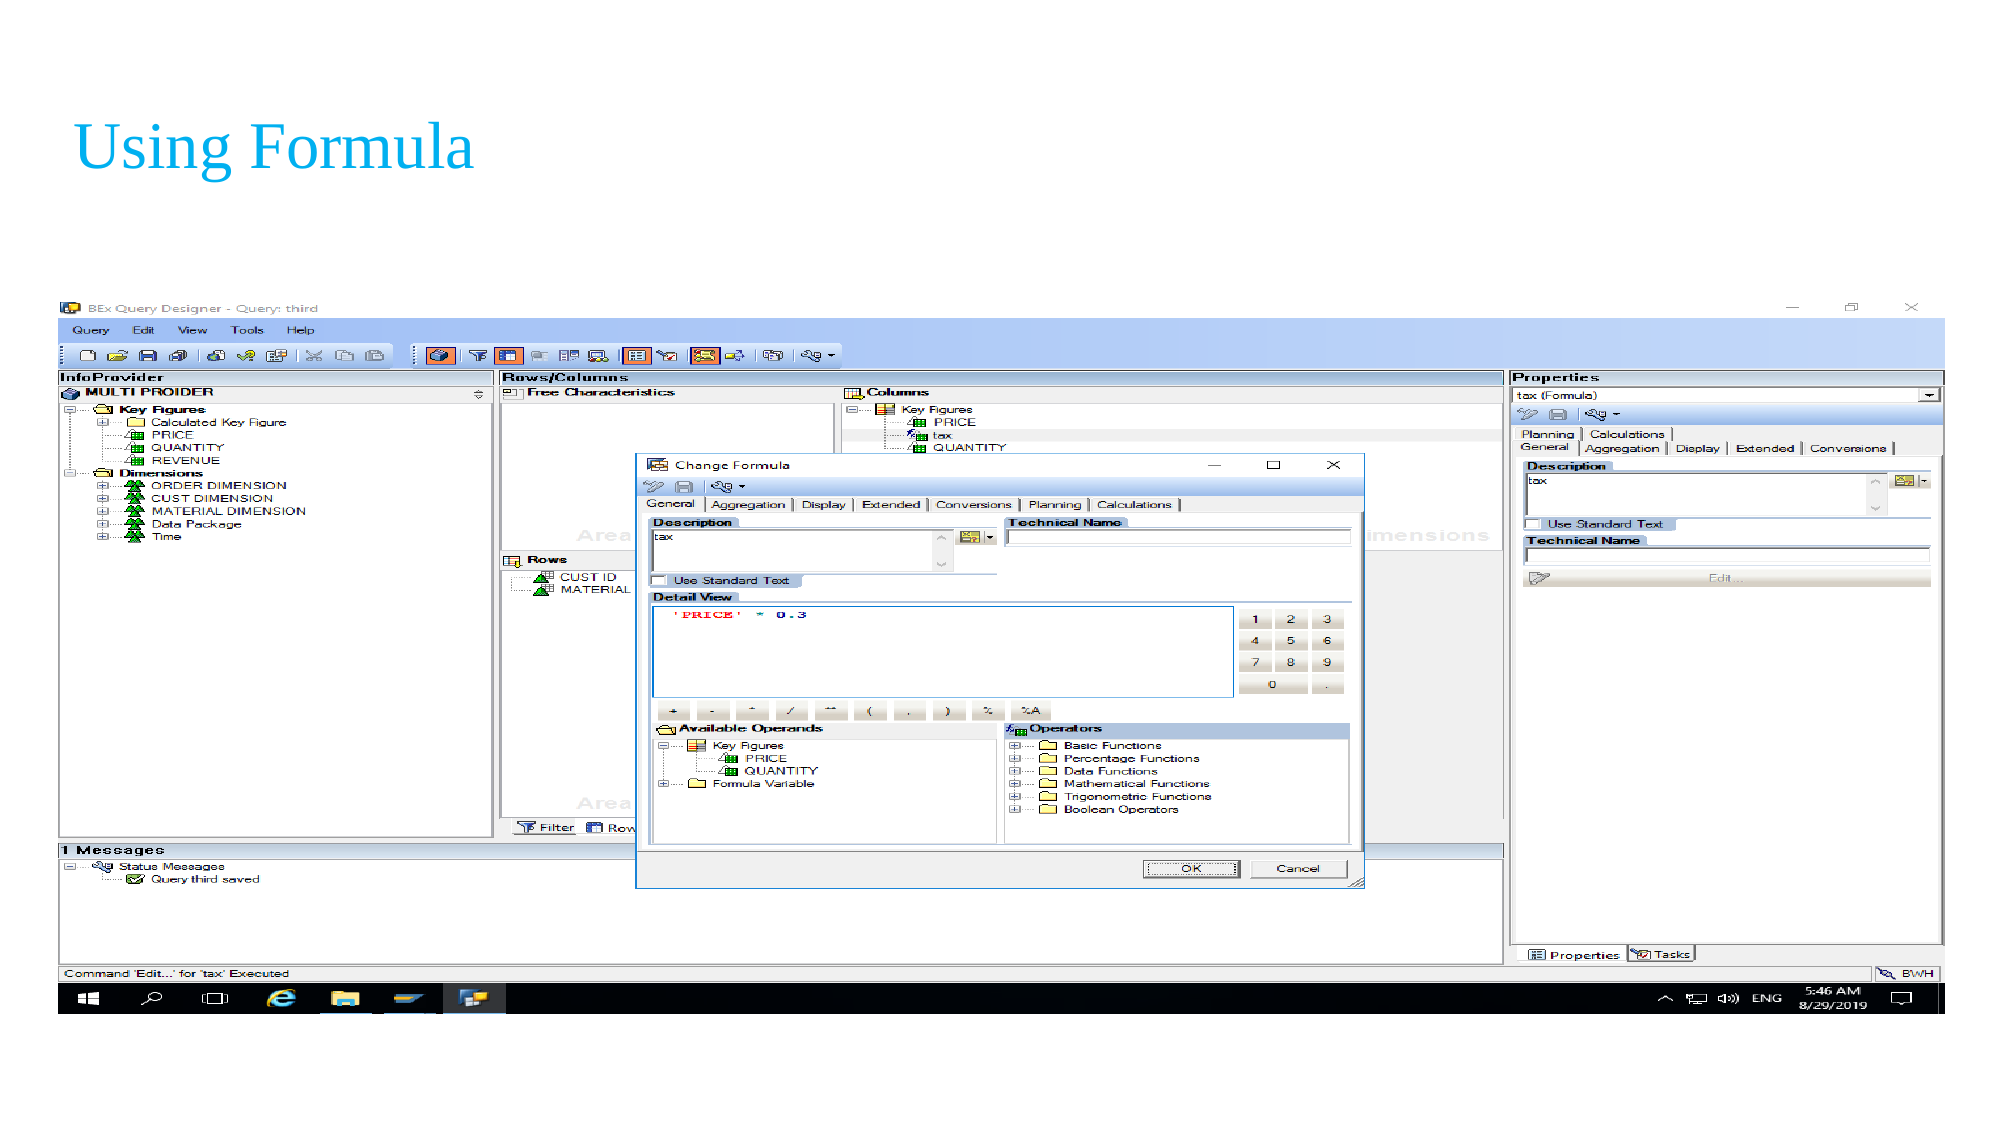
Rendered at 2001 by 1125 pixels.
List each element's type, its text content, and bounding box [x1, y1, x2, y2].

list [58, 299, 1945, 1014]
title Using Formula [58, 90, 1945, 205]
